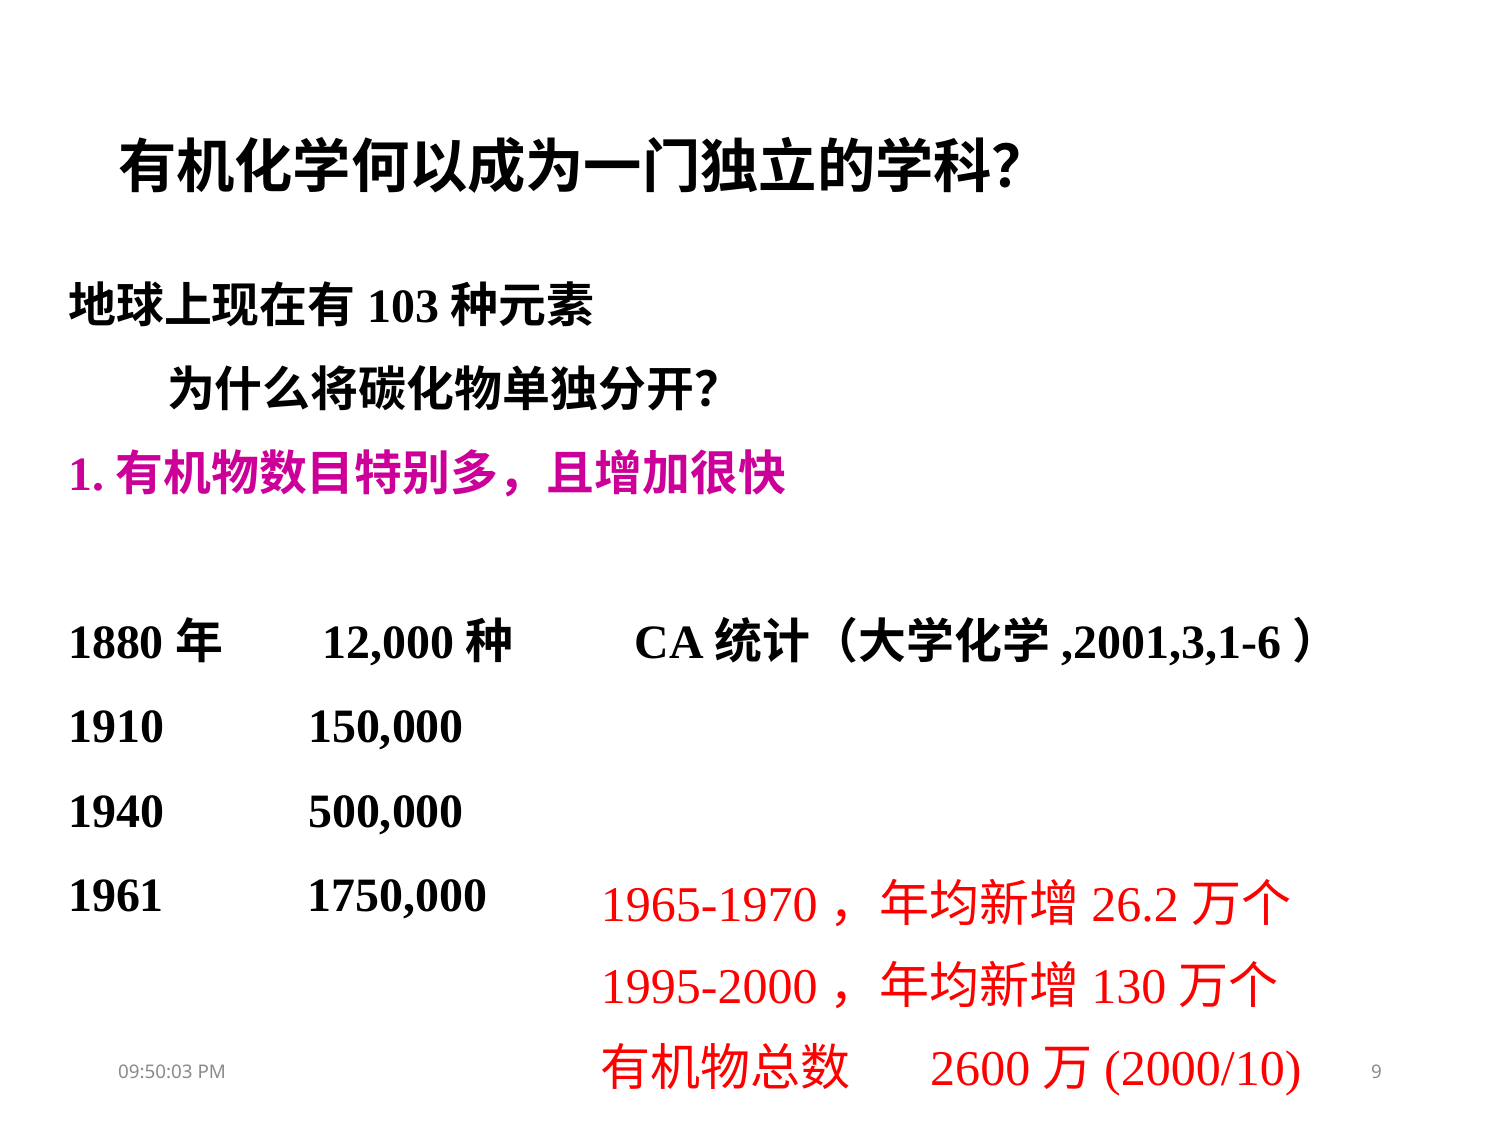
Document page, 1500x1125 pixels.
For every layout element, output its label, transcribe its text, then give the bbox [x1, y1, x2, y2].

list 地球上现在有103种元素 为什么将碳化物单独分开？ 1.有机物数目特别多，且增加很快 1880年 12,000种 CA统计（大学化学,2001,3,1-6） 150,000 500,000 1961 1750,000 [53, 255, 1447, 931]
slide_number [103, 1042, 441, 1103]
slide_number 9 [1059, 1042, 1397, 1103]
title 有机化学何以成为一门独立的学科？ [103, 59, 1397, 255]
text_box 1965-1970，年均新增26.2万个 1995-2000，年均新增130万个 有机物总数 2600万(2000/10) [586, 852, 1467, 1104]
